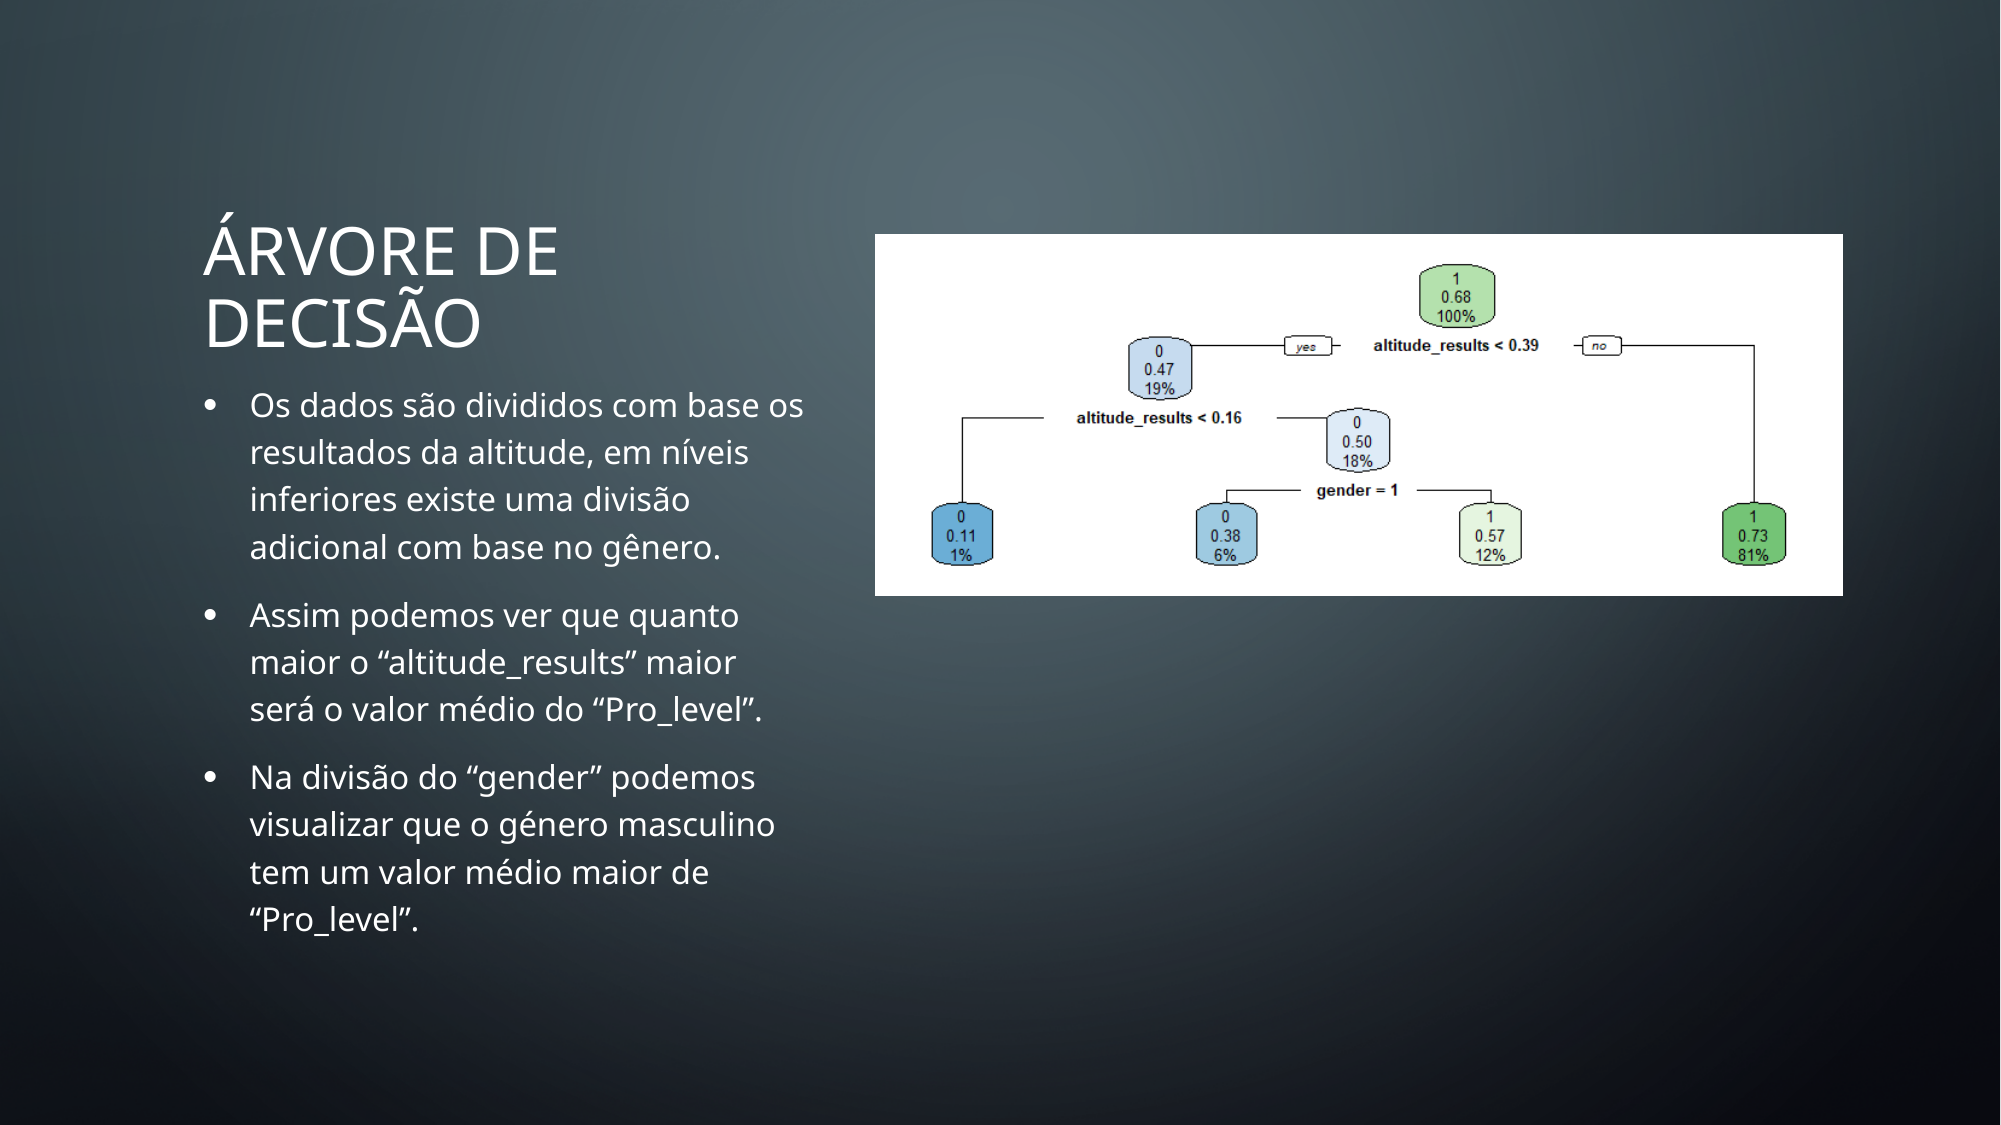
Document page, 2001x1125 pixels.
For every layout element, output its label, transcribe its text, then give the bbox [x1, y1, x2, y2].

list Os dados são divididos com base os resultados da altitude, em níveis inferiores existe uma divisão adicional com base no gênero. Assim podemos ver que quanto maior o “altitude_results” maior será o valor médio do “Pro_level”. Na divisão do “gender” podemos visualizar que o género masculino tem um valor médio maior de “Pro_level”. [188, 369, 821, 950]
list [875, 234, 1843, 597]
title ÁRVORE DE dECISÃO [188, 99, 821, 369]
